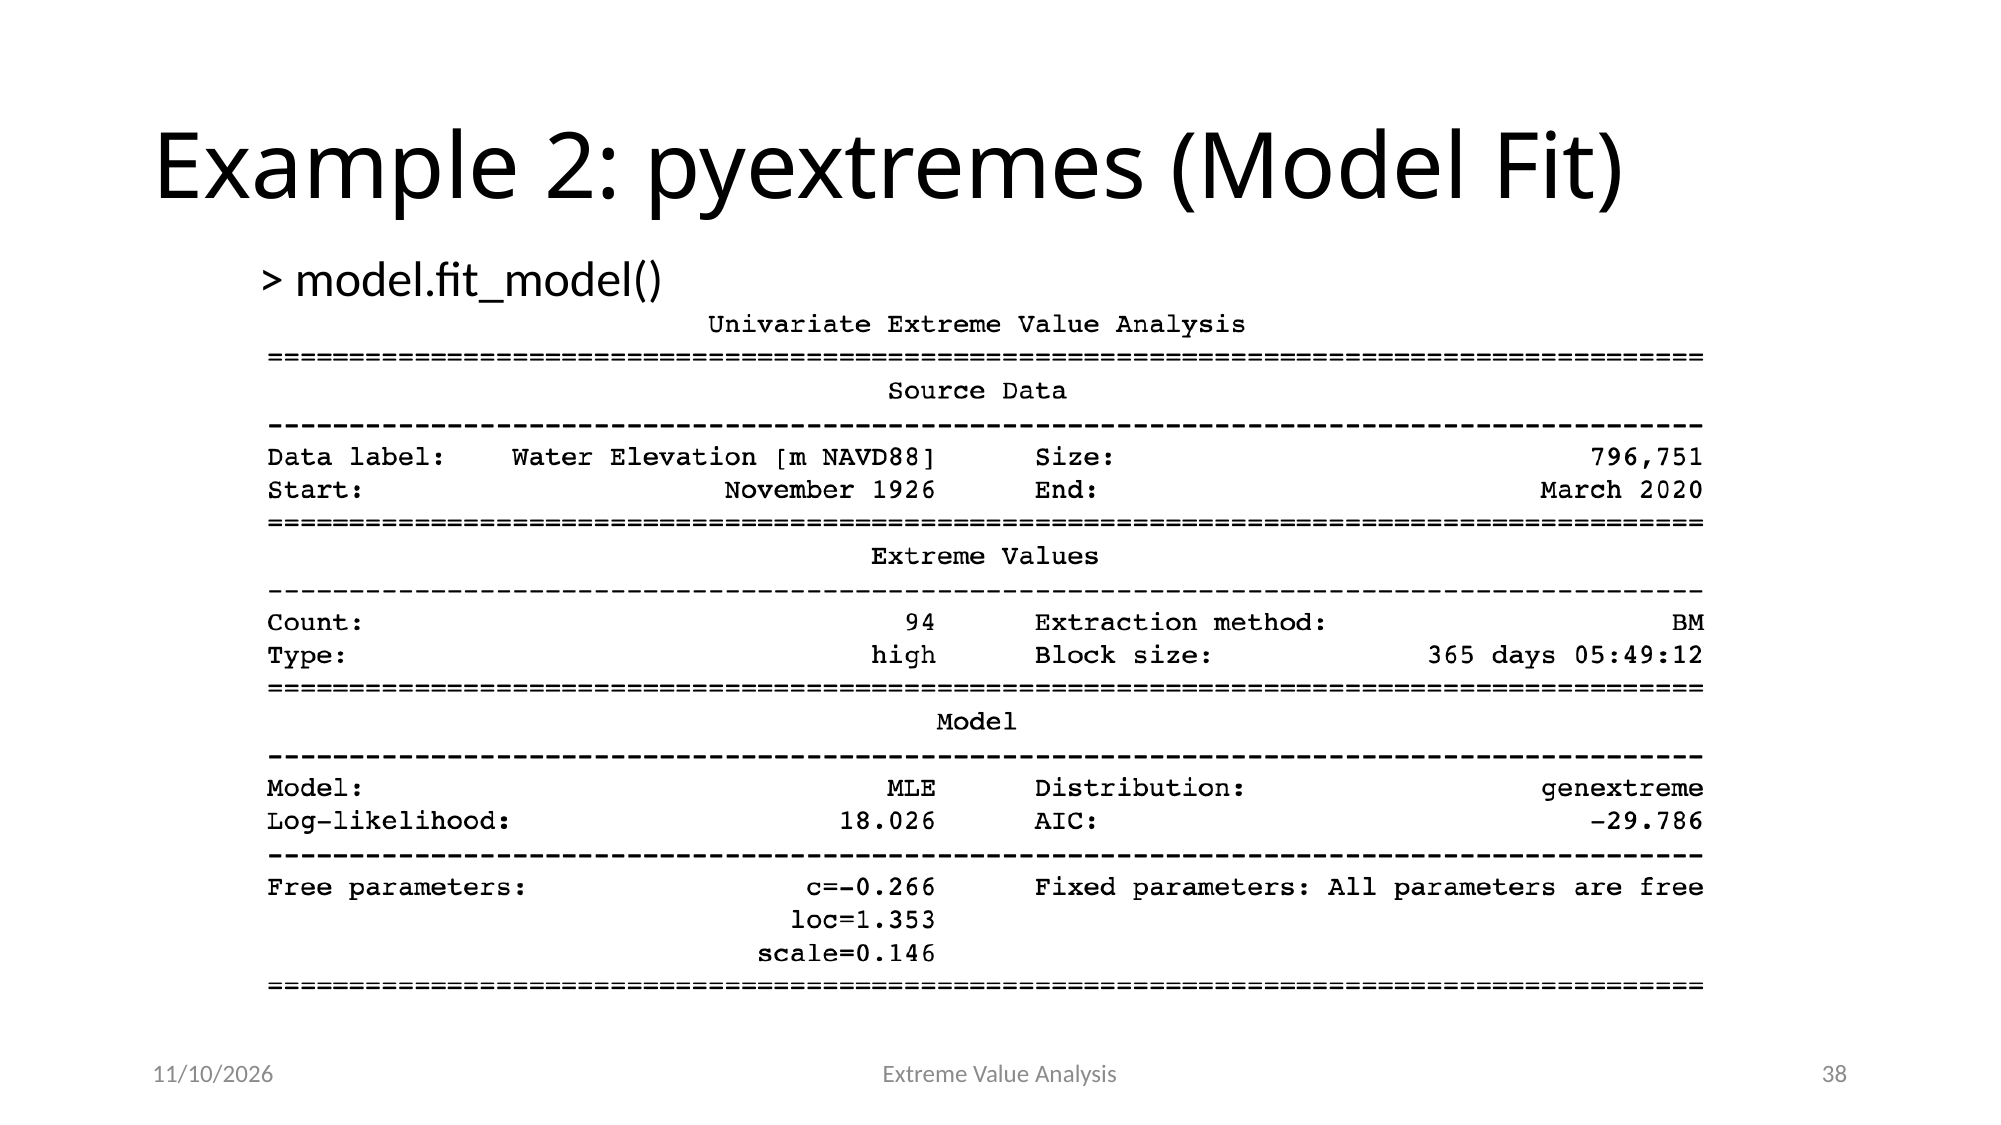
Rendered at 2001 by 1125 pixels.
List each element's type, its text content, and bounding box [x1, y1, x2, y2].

title Example 2: pyextremes (Model Fit) [137, 59, 1863, 278]
text_box > model.fit_model() [243, 239, 679, 299]
slide_number 38 [1412, 1042, 1863, 1103]
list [241, 299, 1758, 1014]
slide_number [137, 1042, 588, 1103]
footer Extreme Value Analysis [662, 1042, 1338, 1103]
